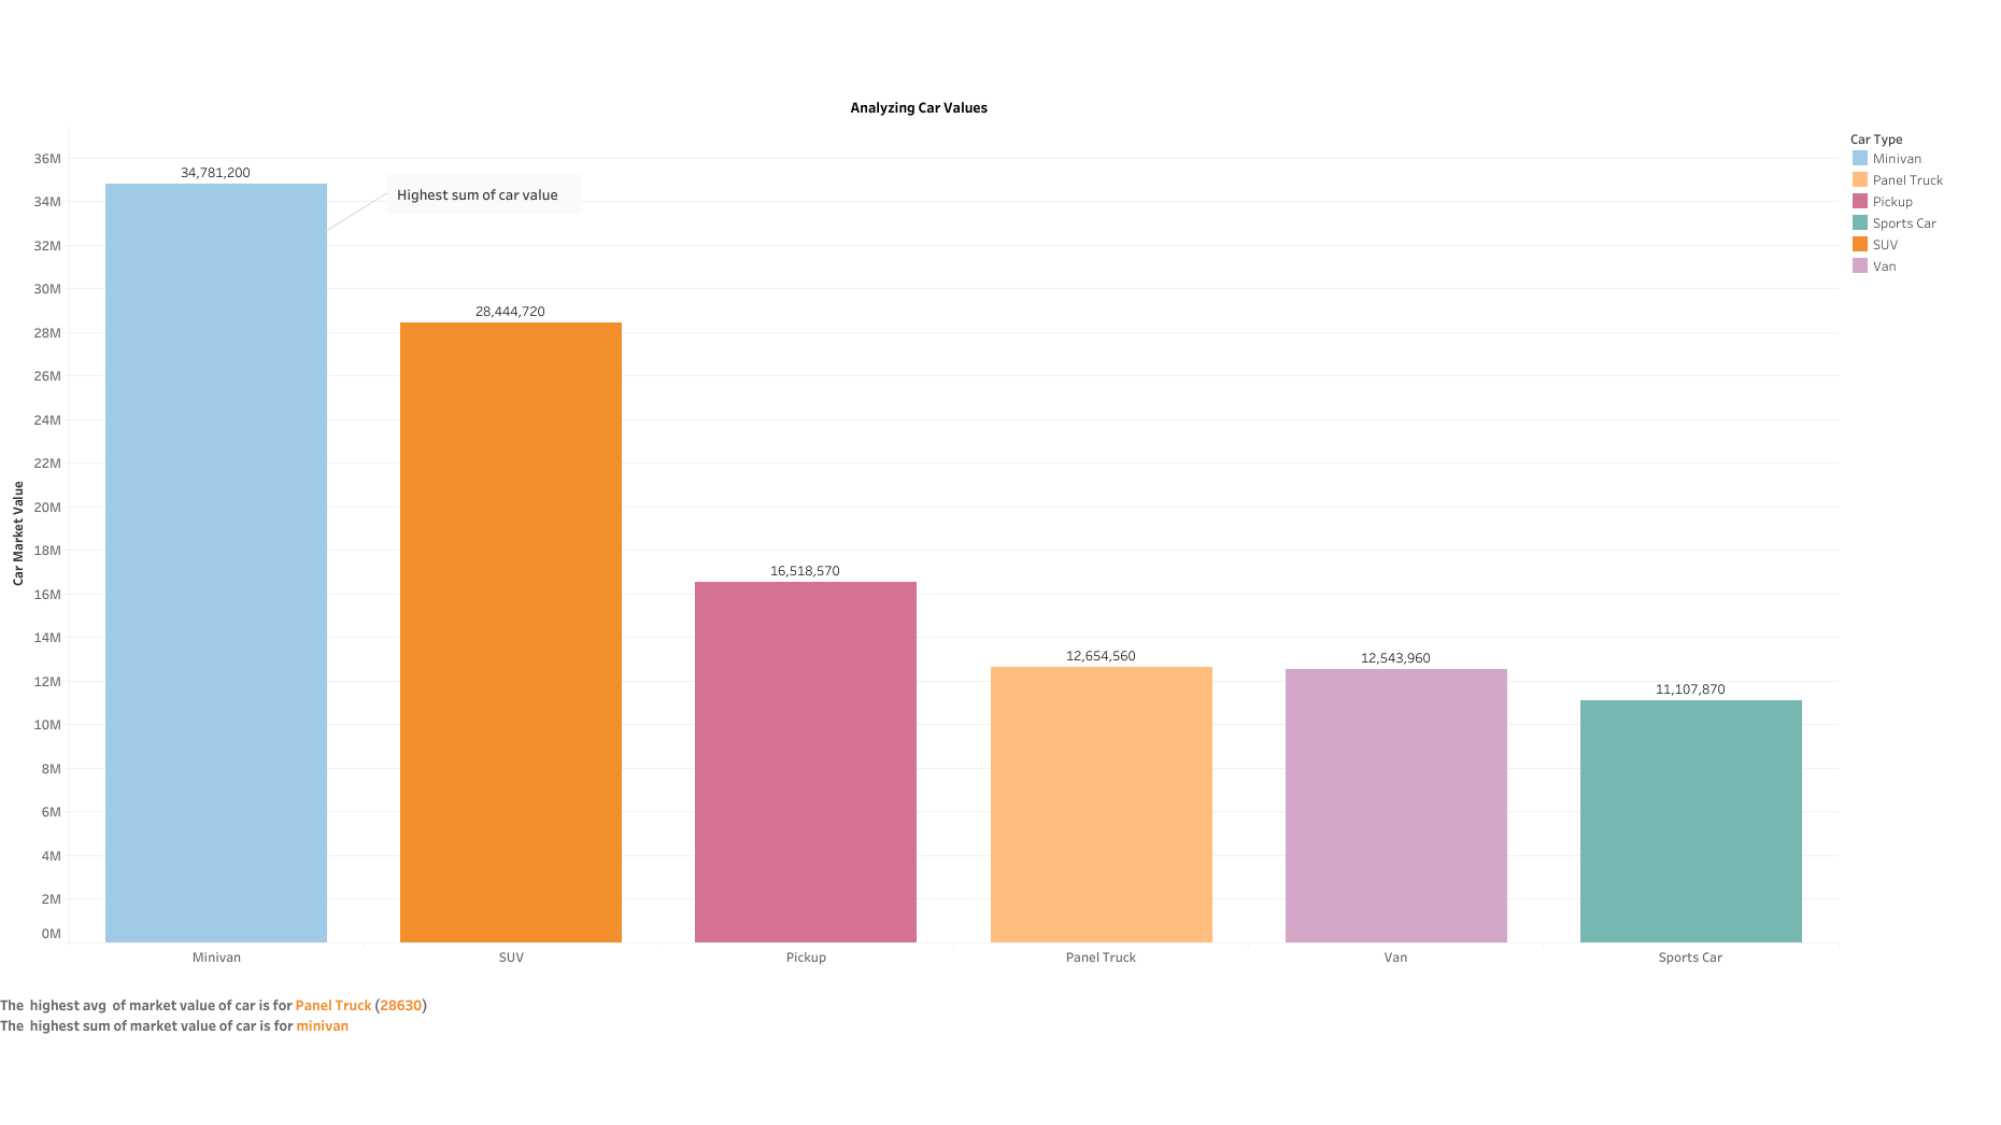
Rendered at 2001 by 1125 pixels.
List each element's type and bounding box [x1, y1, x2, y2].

picture [0, 90, 2000, 1035]
